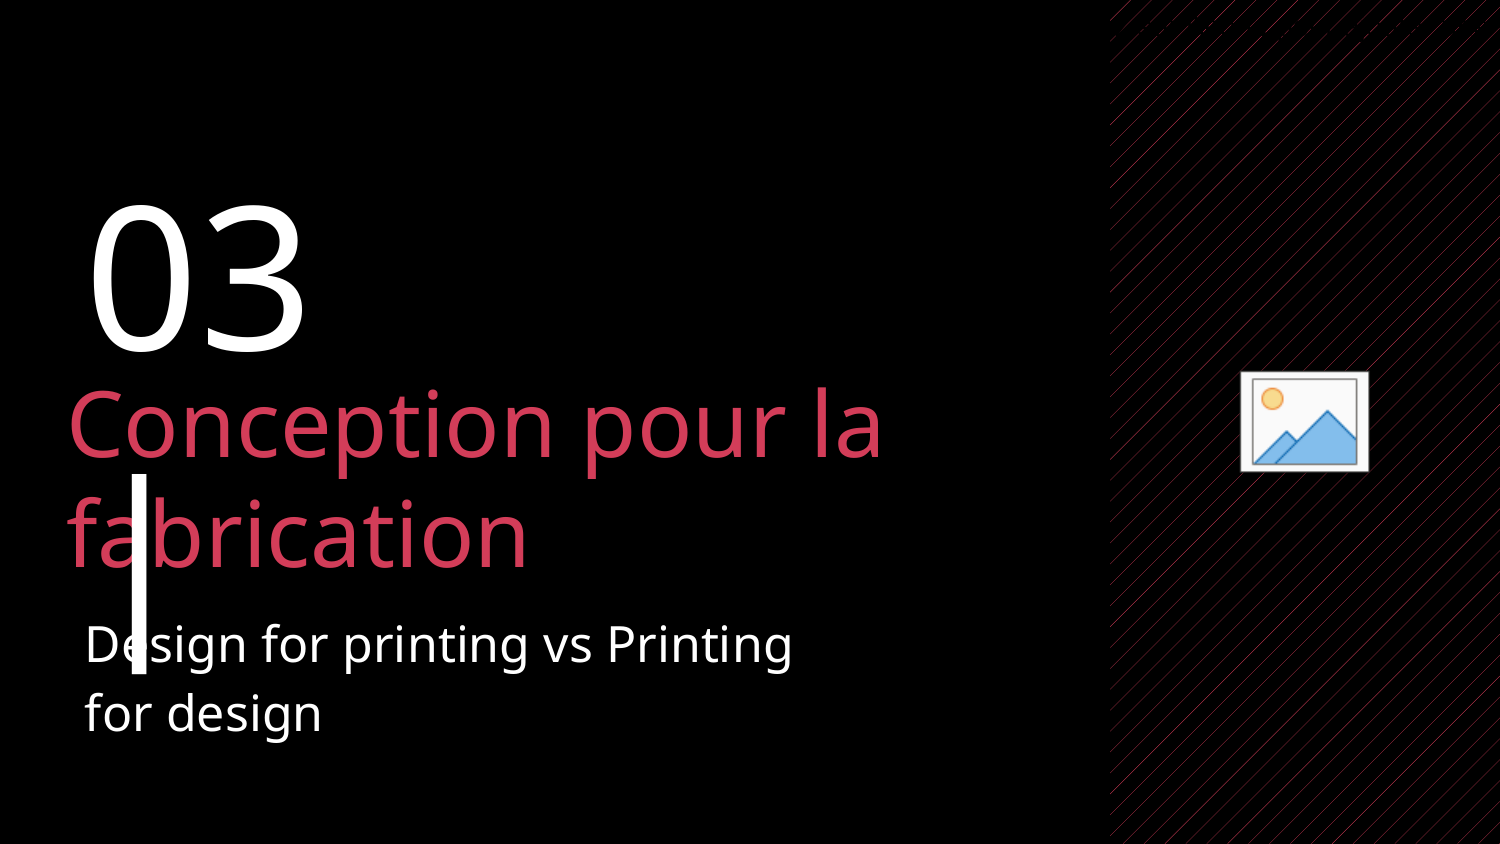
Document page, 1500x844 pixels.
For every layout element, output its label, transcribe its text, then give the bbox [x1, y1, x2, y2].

title Conception pour la fabrication [51, 350, 1110, 516]
list 03| [51, 99, 394, 351]
list Design for printing vs Printing for design [51, 588, 868, 680]
picture [1110, 0, 1500, 844]
